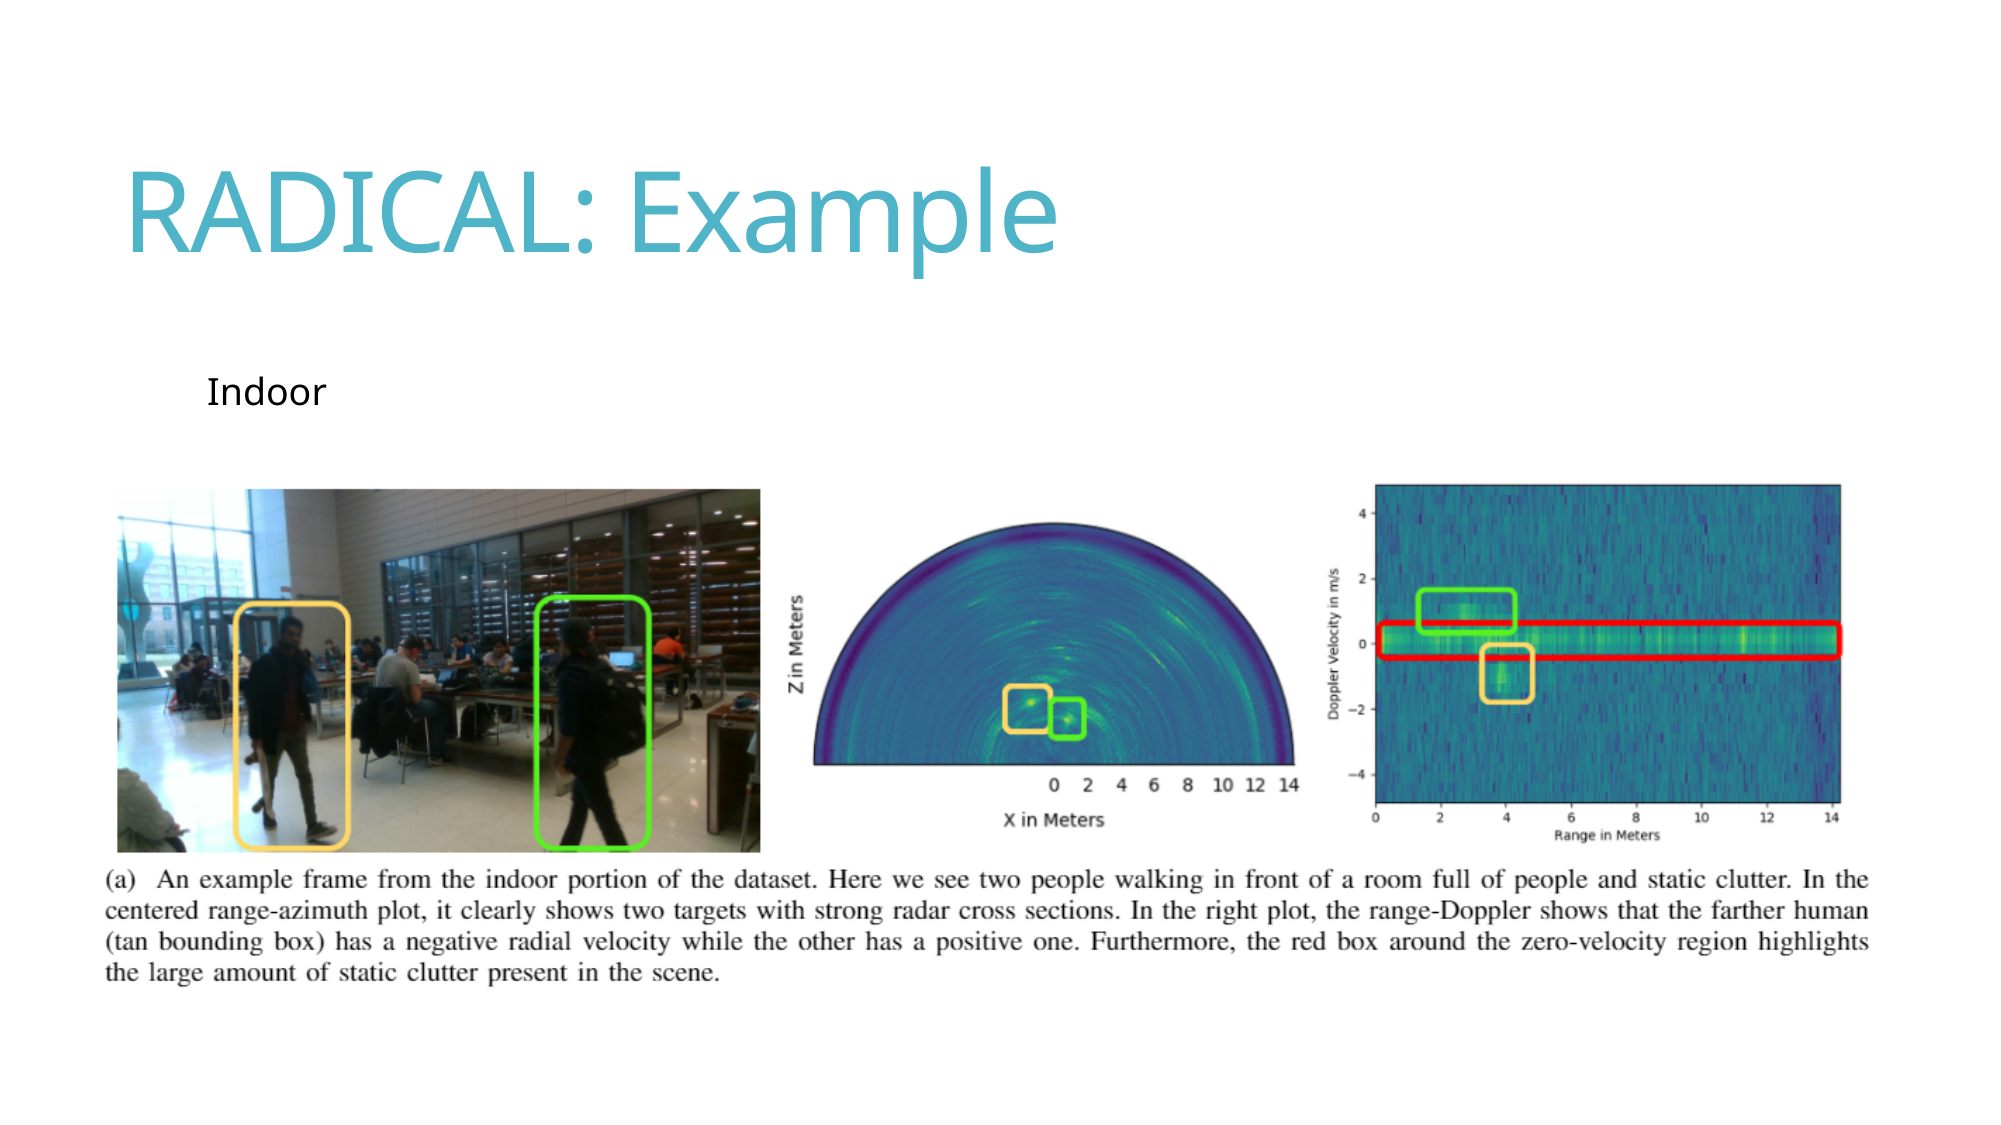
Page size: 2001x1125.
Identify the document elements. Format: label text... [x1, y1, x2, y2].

picture [56, 454, 1896, 1022]
text_box Indoor [192, 360, 342, 421]
title RADICAL: Example [107, 81, 1875, 354]
